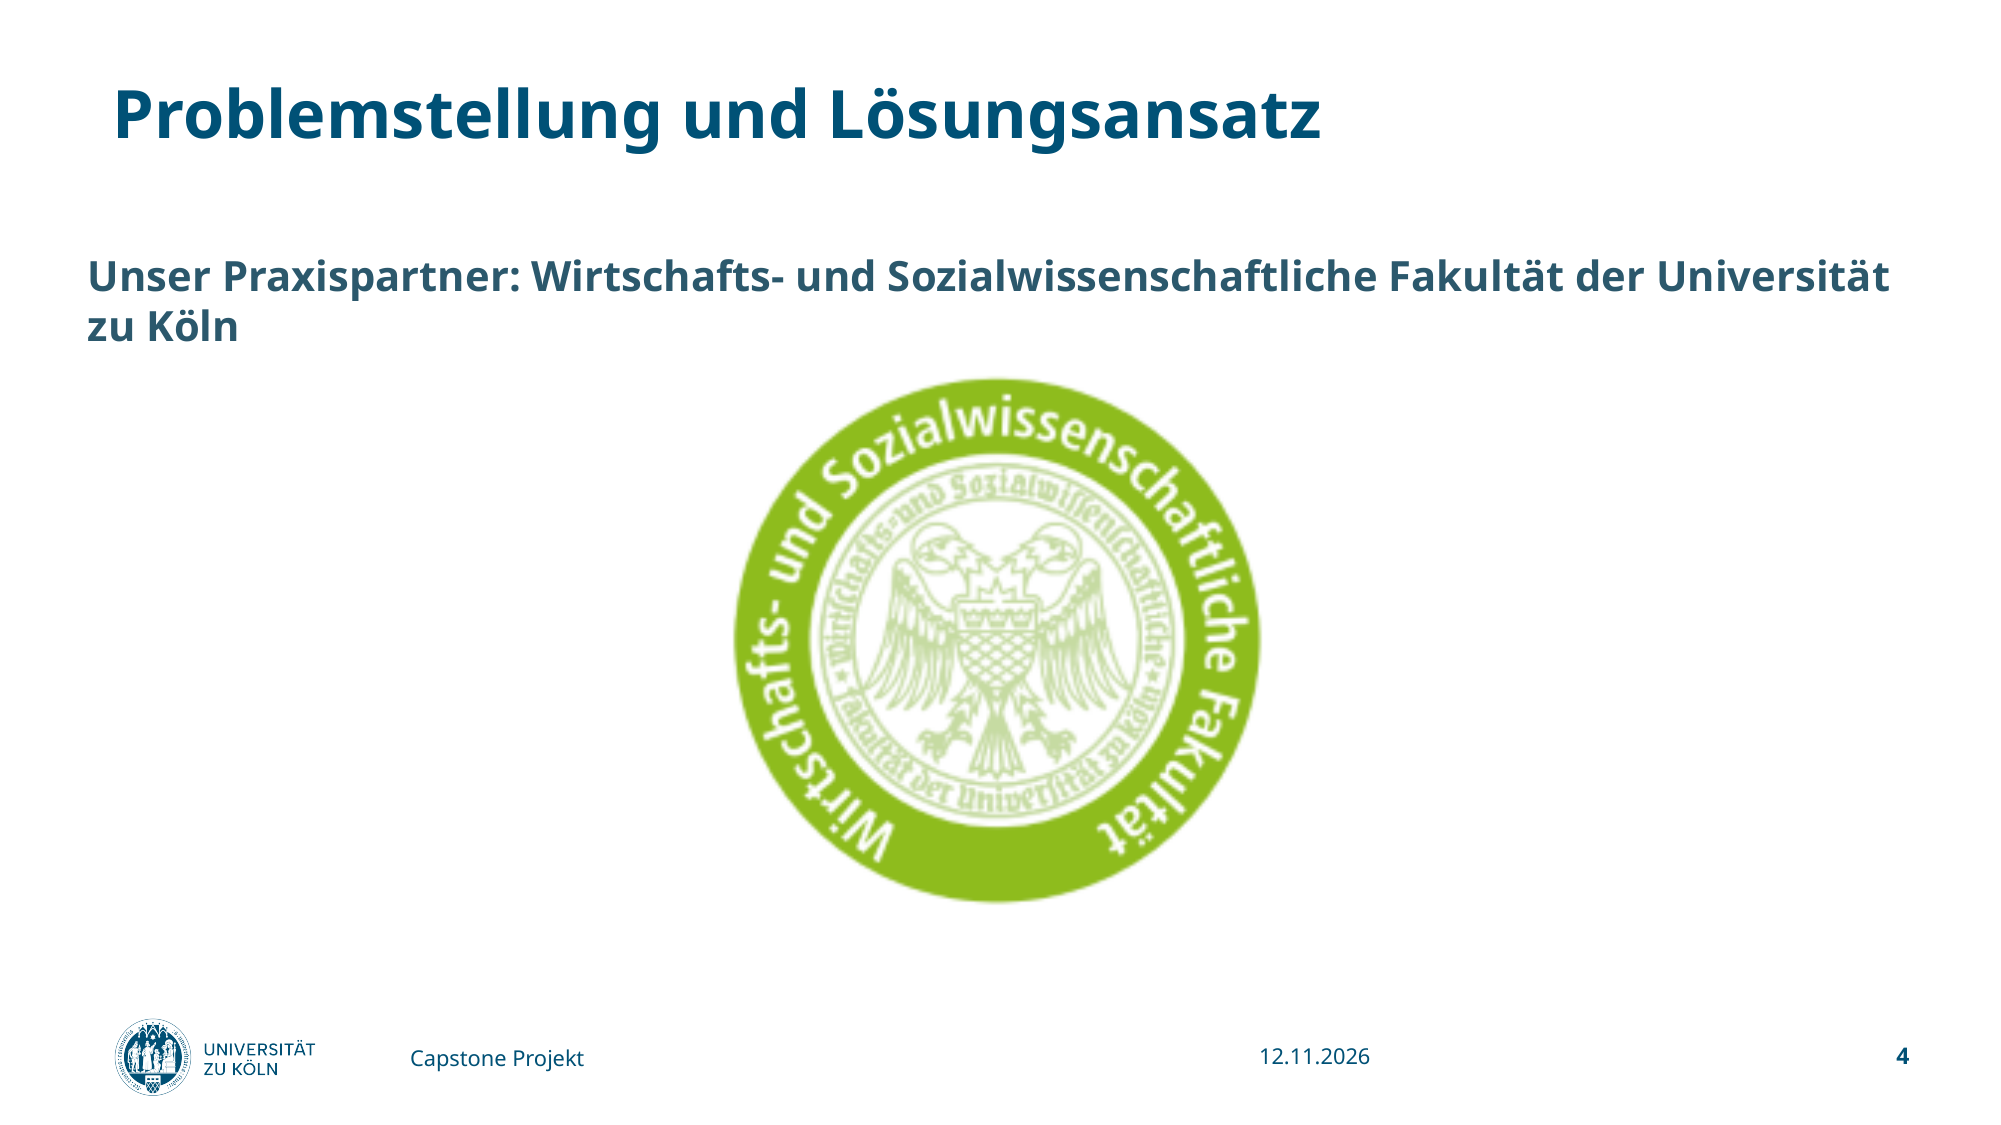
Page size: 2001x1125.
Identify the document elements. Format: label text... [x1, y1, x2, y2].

slide_number 4 [1459, 1037, 1910, 1078]
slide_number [1259, 1037, 1459, 1078]
footer Capstone Projekt [410, 1037, 1258, 1078]
text_box Unser Praxispartner: Wirtschafts- und Sozialwissenschaftliche Fakultät der Universität zu Köln [73, 242, 1933, 357]
picture [702, 318, 1298, 926]
picture [102, 1006, 328, 1109]
title Problemstellung und Lösungsansatz [112, 80, 1910, 242]
